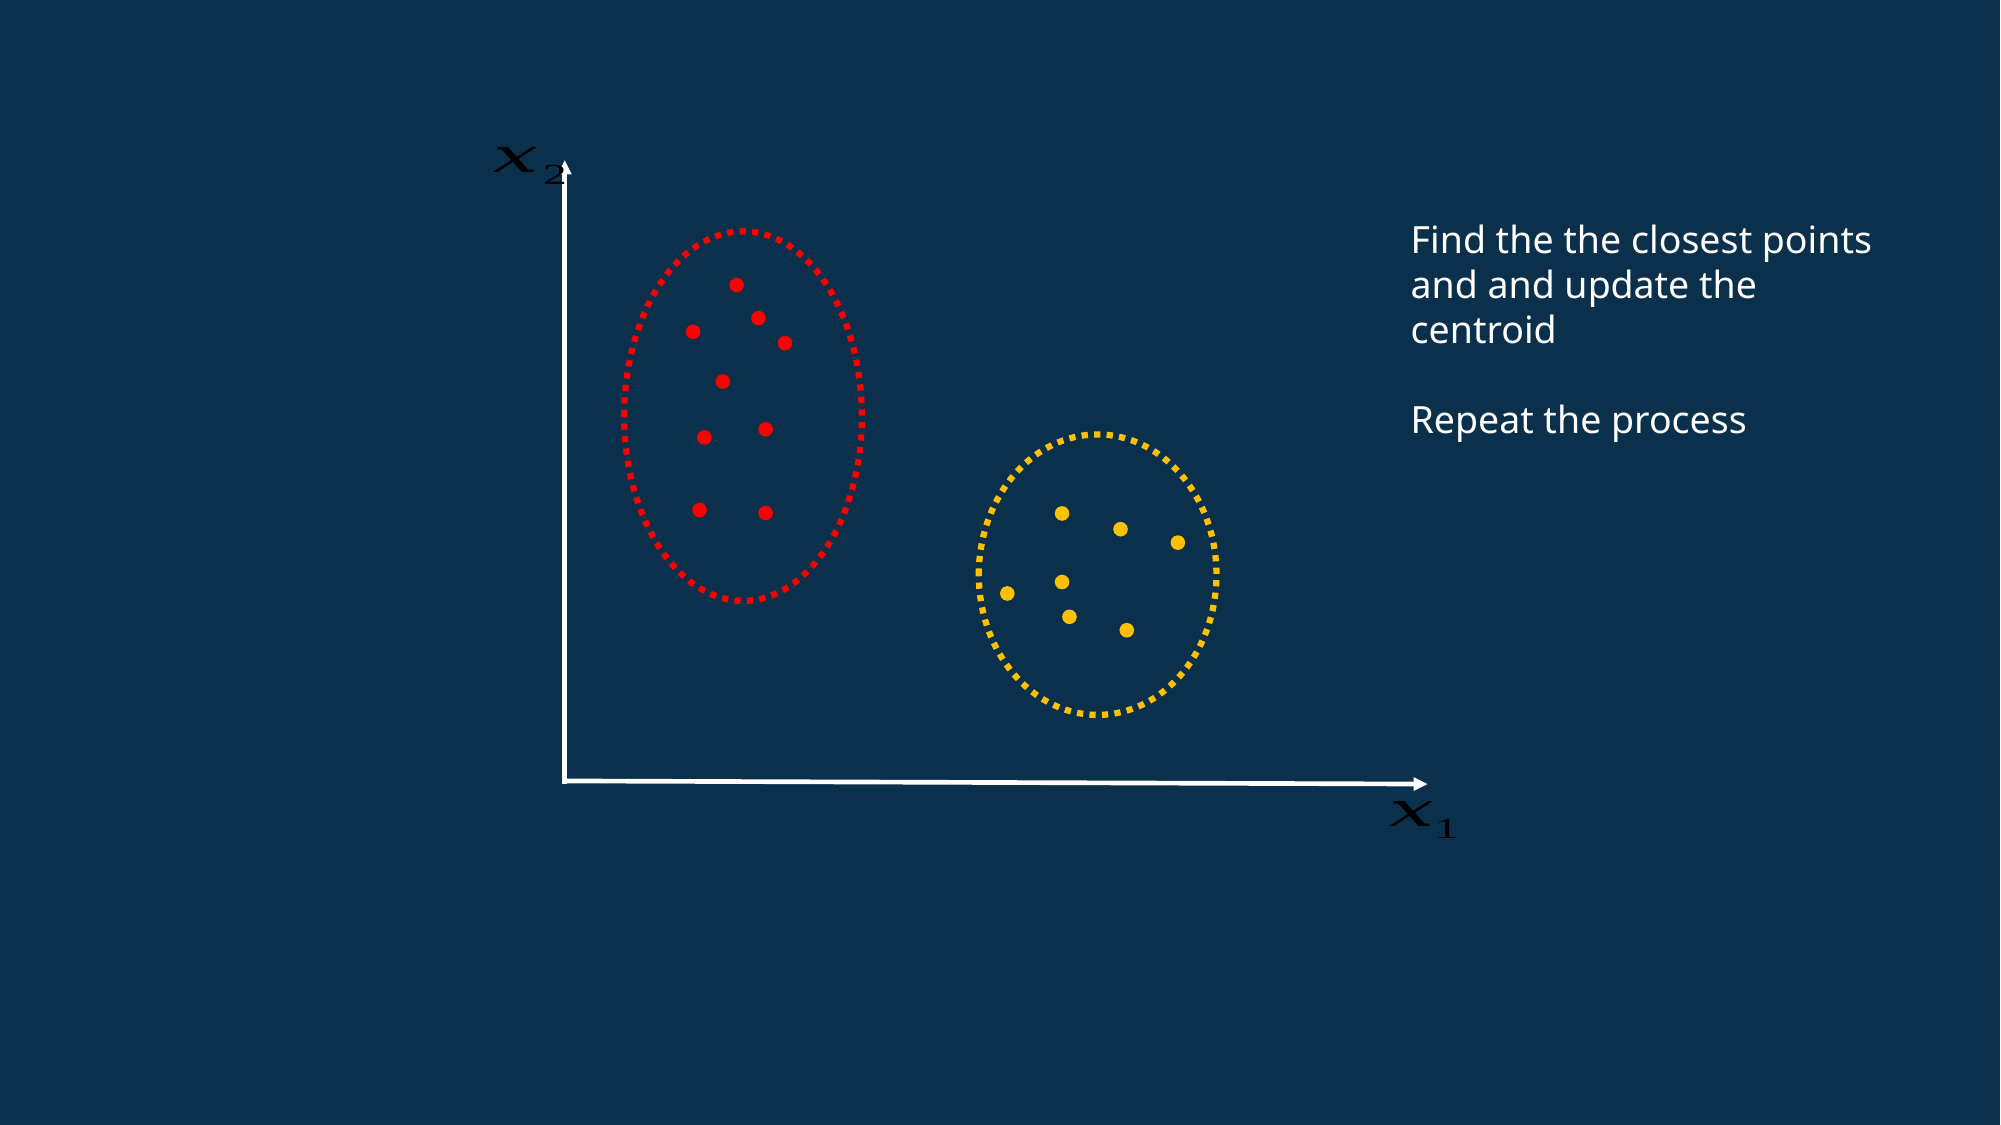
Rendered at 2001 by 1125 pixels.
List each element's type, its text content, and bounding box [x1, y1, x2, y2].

text_box [622, 230, 864, 603]
text_box Find the the closest points and and update the centroid Repeat the process [1395, 208, 1899, 448]
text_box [564, 780, 1429, 785]
text_box [977, 433, 1218, 717]
